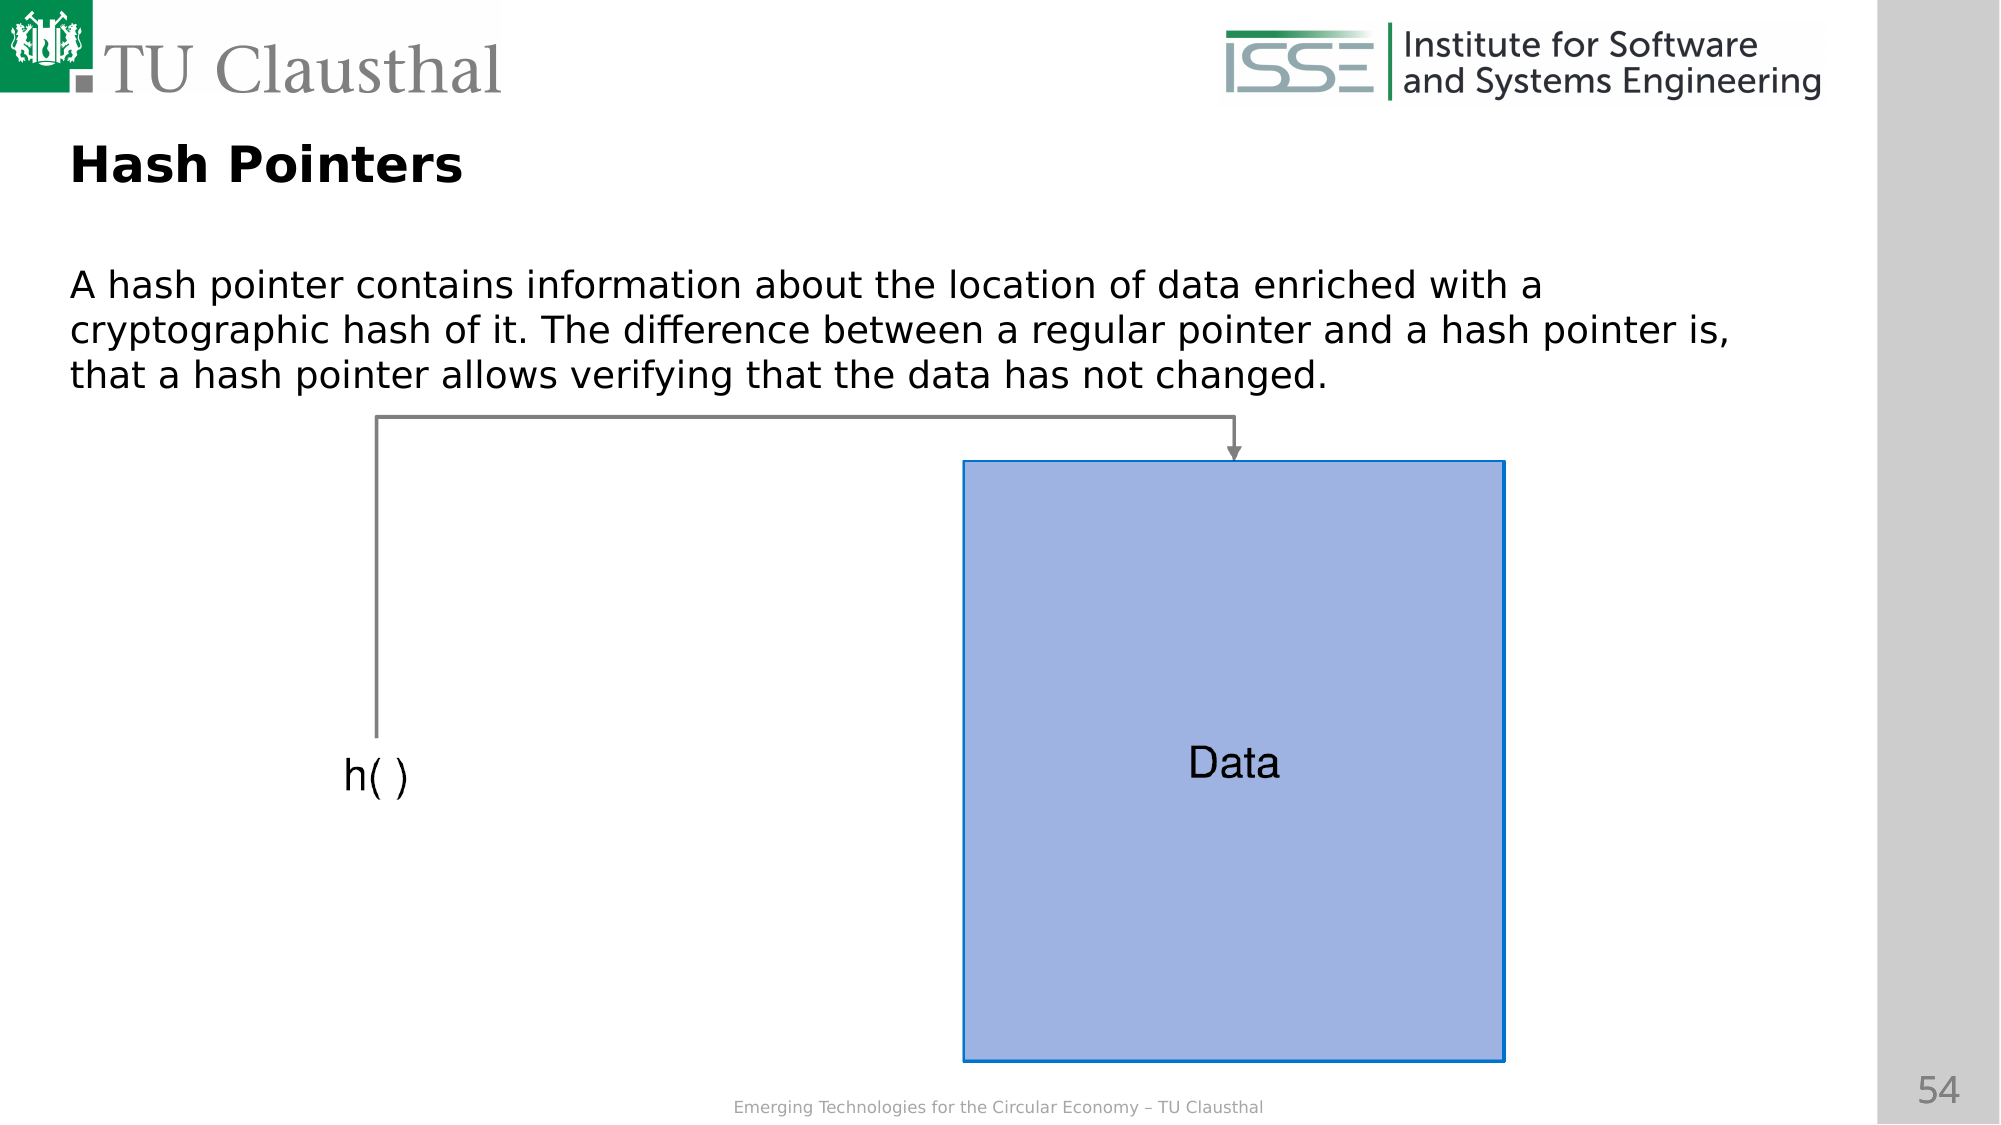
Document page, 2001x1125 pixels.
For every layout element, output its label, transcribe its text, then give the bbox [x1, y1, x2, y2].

picture [312, 404, 1522, 1080]
picture [0, 0, 501, 93]
text_box A hash pointer contains information about the location of data enriched with a cryptographic hash of it. The difference between a regular pointer and a hash pointer is, that a hash pointer allows verifying that the data has not changed. [55, 208, 1819, 1035]
text_box Hash Pointers [55, 125, 1819, 208]
picture [1218, 22, 1826, 107]
